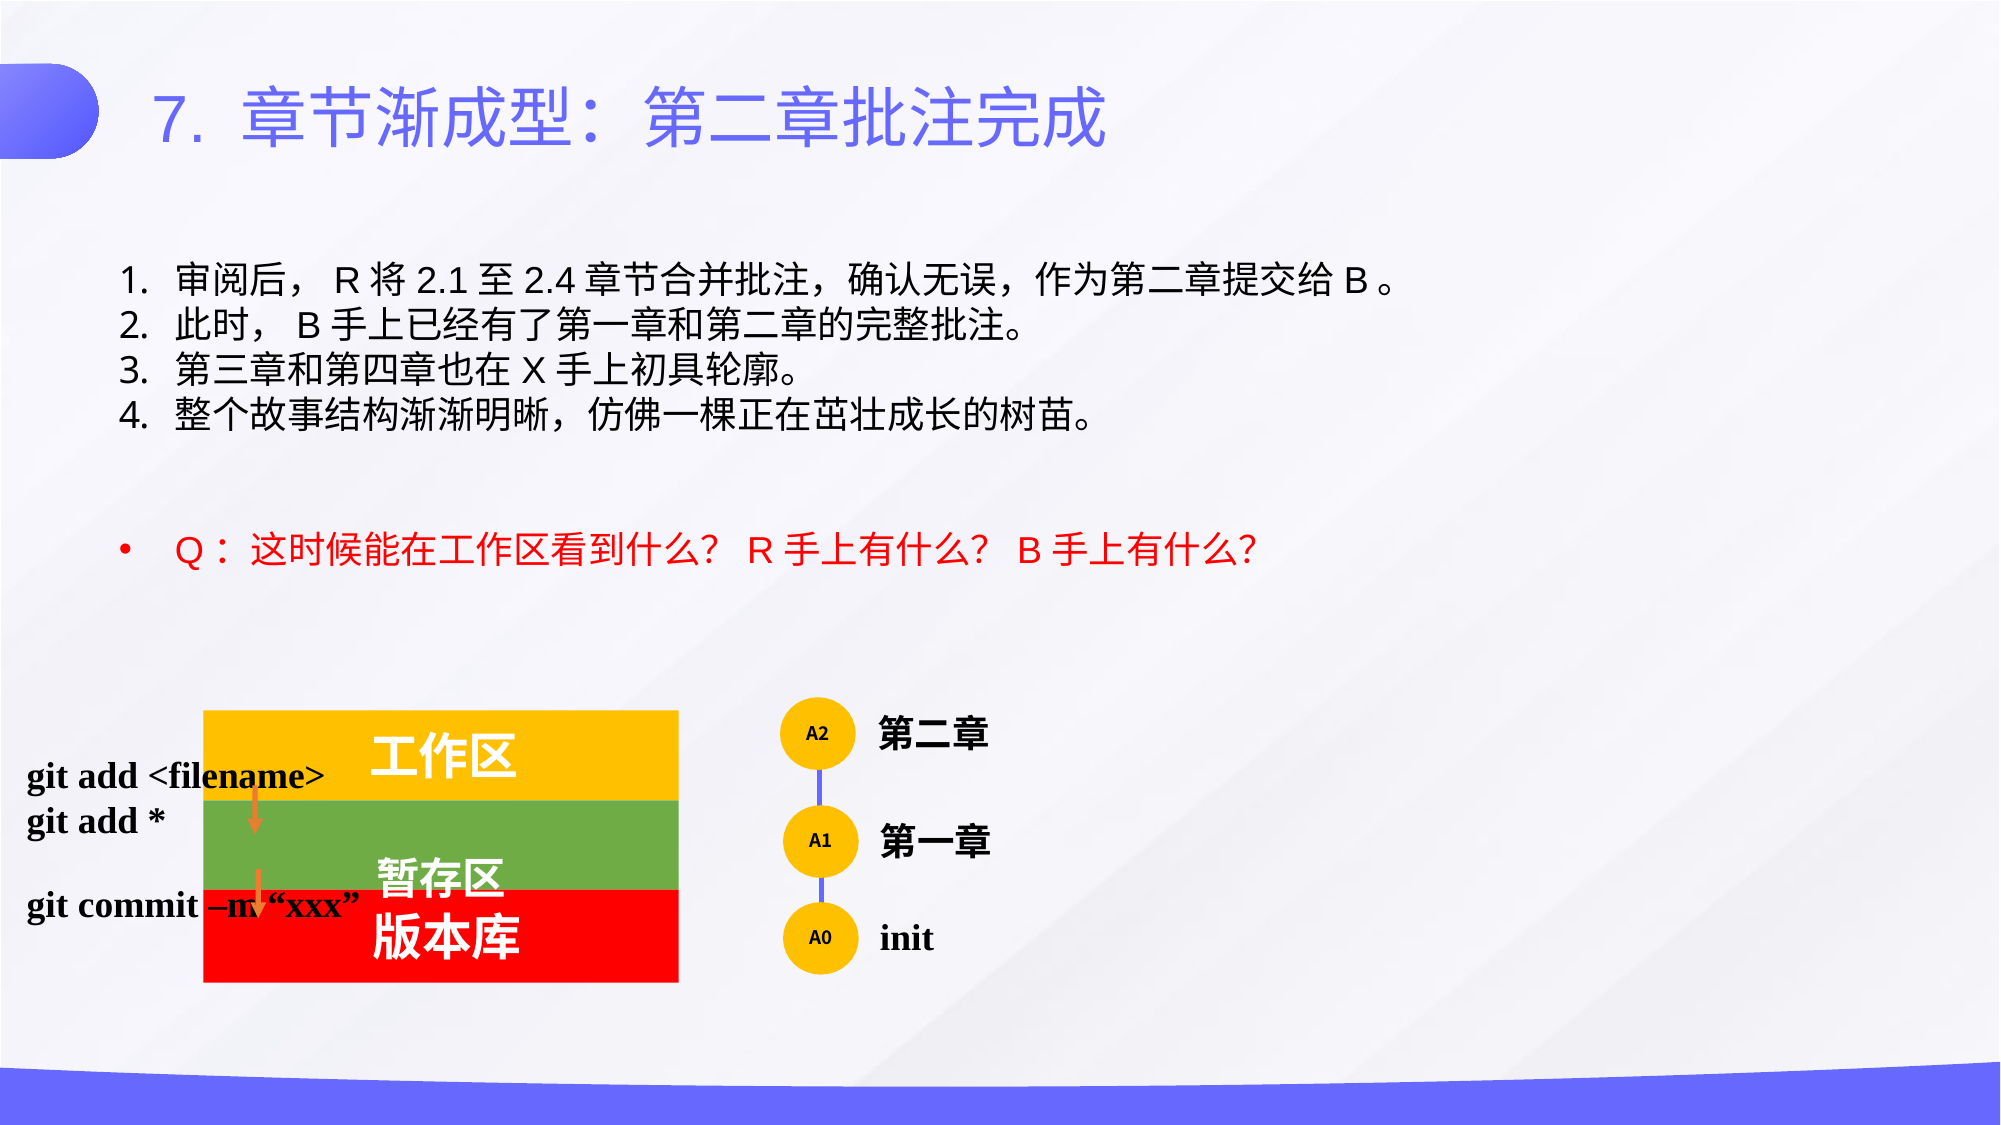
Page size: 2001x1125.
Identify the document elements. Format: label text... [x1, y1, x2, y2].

text_box 7. 章节渐成型：第二章批注完成 [136, 77, 1514, 164]
text_box 审阅后，R将2.1至2.4章节合并批注，确认无误，作为第二章提交给B。 此时，B手上已经有了第一章和第二章的完整批注。 第三章和第四章也在X手上初具轮廓。 整个故事结构渐渐明晰，仿佛一棵正在茁壮成长的树苗。 Q：这时候能在工作区看到什么？R手上有什么？B手上有什么？ [103, 248, 1873, 669]
text_box A1 [822, 827, 835, 852]
text_box A0 [807, 923, 835, 949]
text_box [783, 805, 821, 878]
text_box git add * [24, 794, 169, 842]
text_box A2 [804, 719, 832, 744]
text_box git add <filename> [24, 749, 203, 797]
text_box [203, 710, 679, 983]
text_box init [877, 911, 1128, 959]
text_box [820, 805, 859, 878]
text_box A1 [807, 827, 821, 852]
text_box [780, 697, 856, 770]
text_box 第二章 [874, 707, 1126, 755]
text_box 第一章 [877, 815, 1128, 863]
text_box git commit –m “xxx” [24, 877, 203, 925]
text_box [783, 902, 859, 975]
